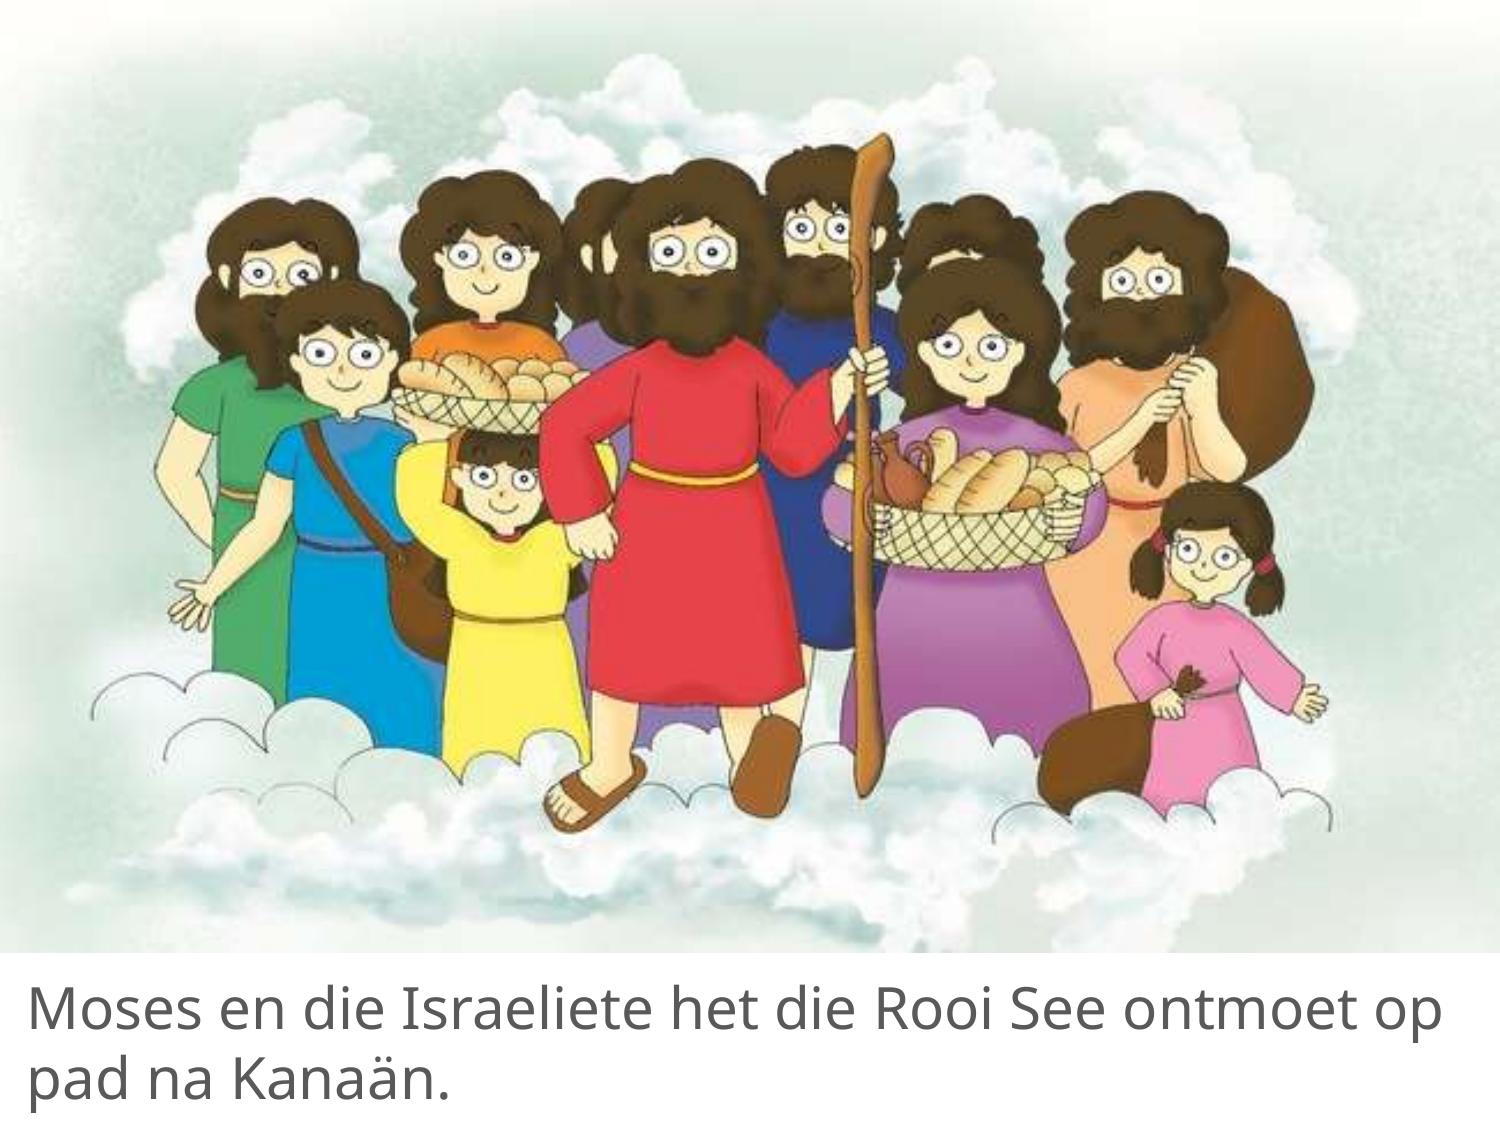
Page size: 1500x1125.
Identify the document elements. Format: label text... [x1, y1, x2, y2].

text_box Moses en die Israeliete het die Rooi See ontmoet op pad na Kanaän. [11, 964, 1483, 1119]
picture [0, 0, 1500, 953]
